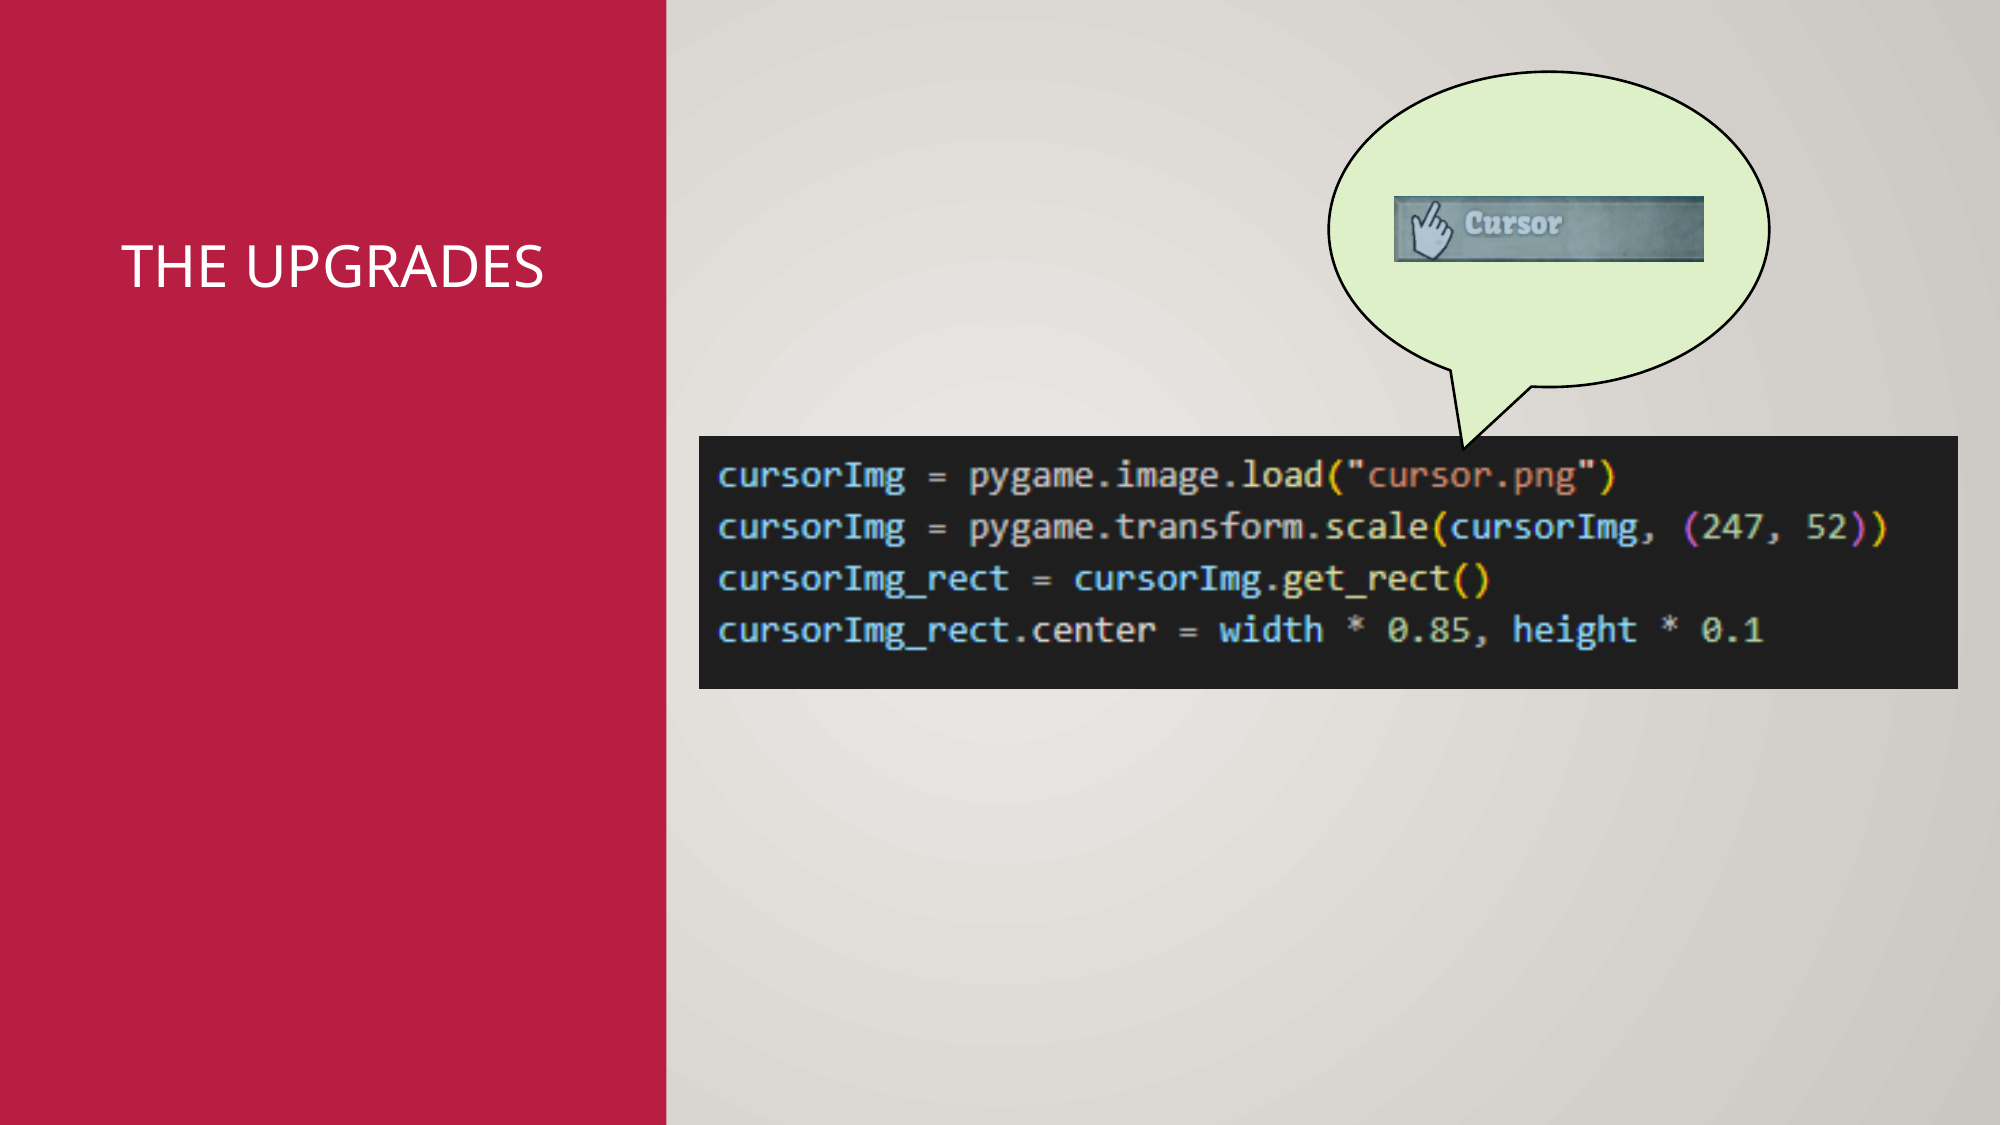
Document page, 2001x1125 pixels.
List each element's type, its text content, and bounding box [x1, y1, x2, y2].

text_box [0, 0, 668, 1125]
text_box [668, 0, 2000, 1125]
picture [1394, 196, 1704, 263]
text_box [1327, 70, 1771, 436]
title The upgrades [0, 229, 667, 982]
picture [699, 436, 1959, 689]
